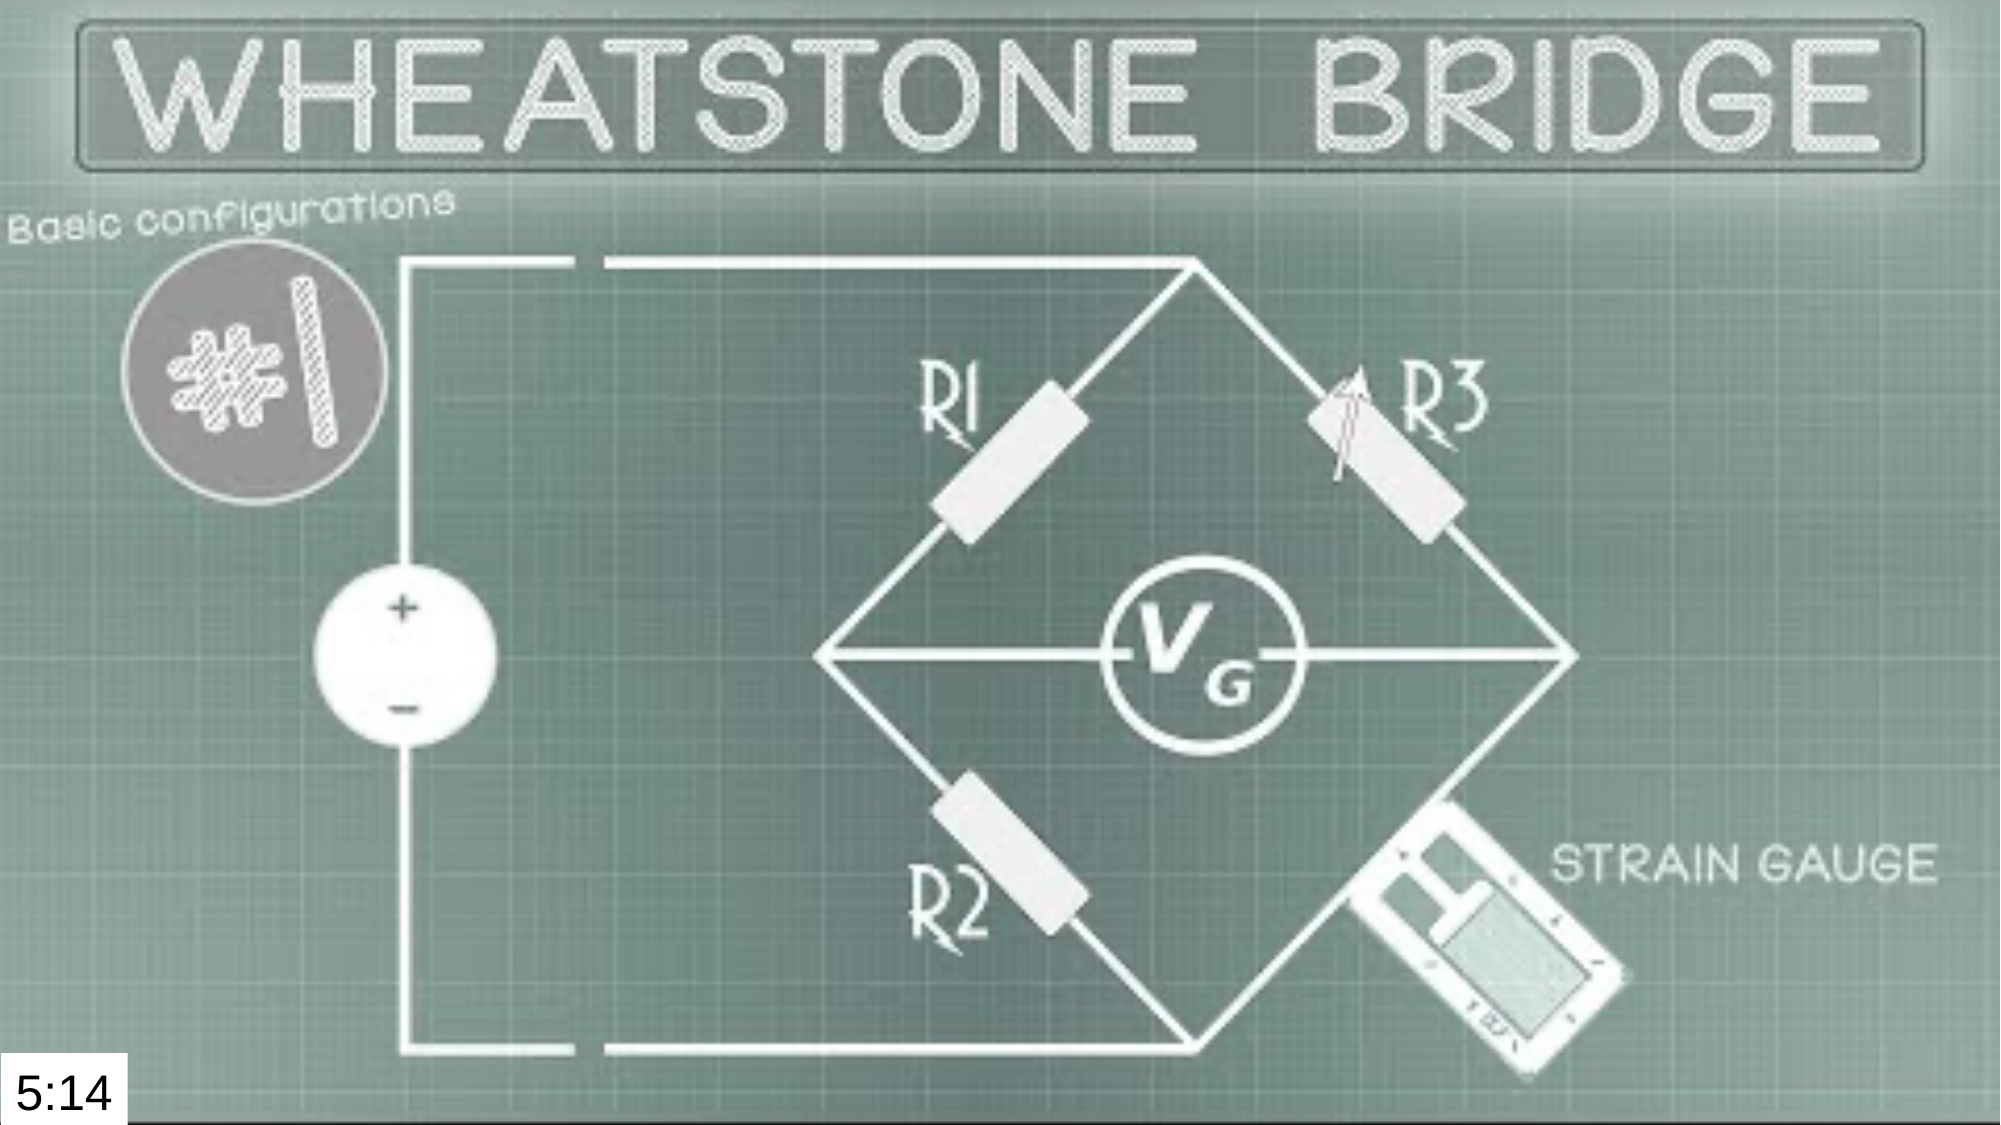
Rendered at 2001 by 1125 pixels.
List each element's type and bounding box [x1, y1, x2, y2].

text_box [0, 0, 2000, 1125]
